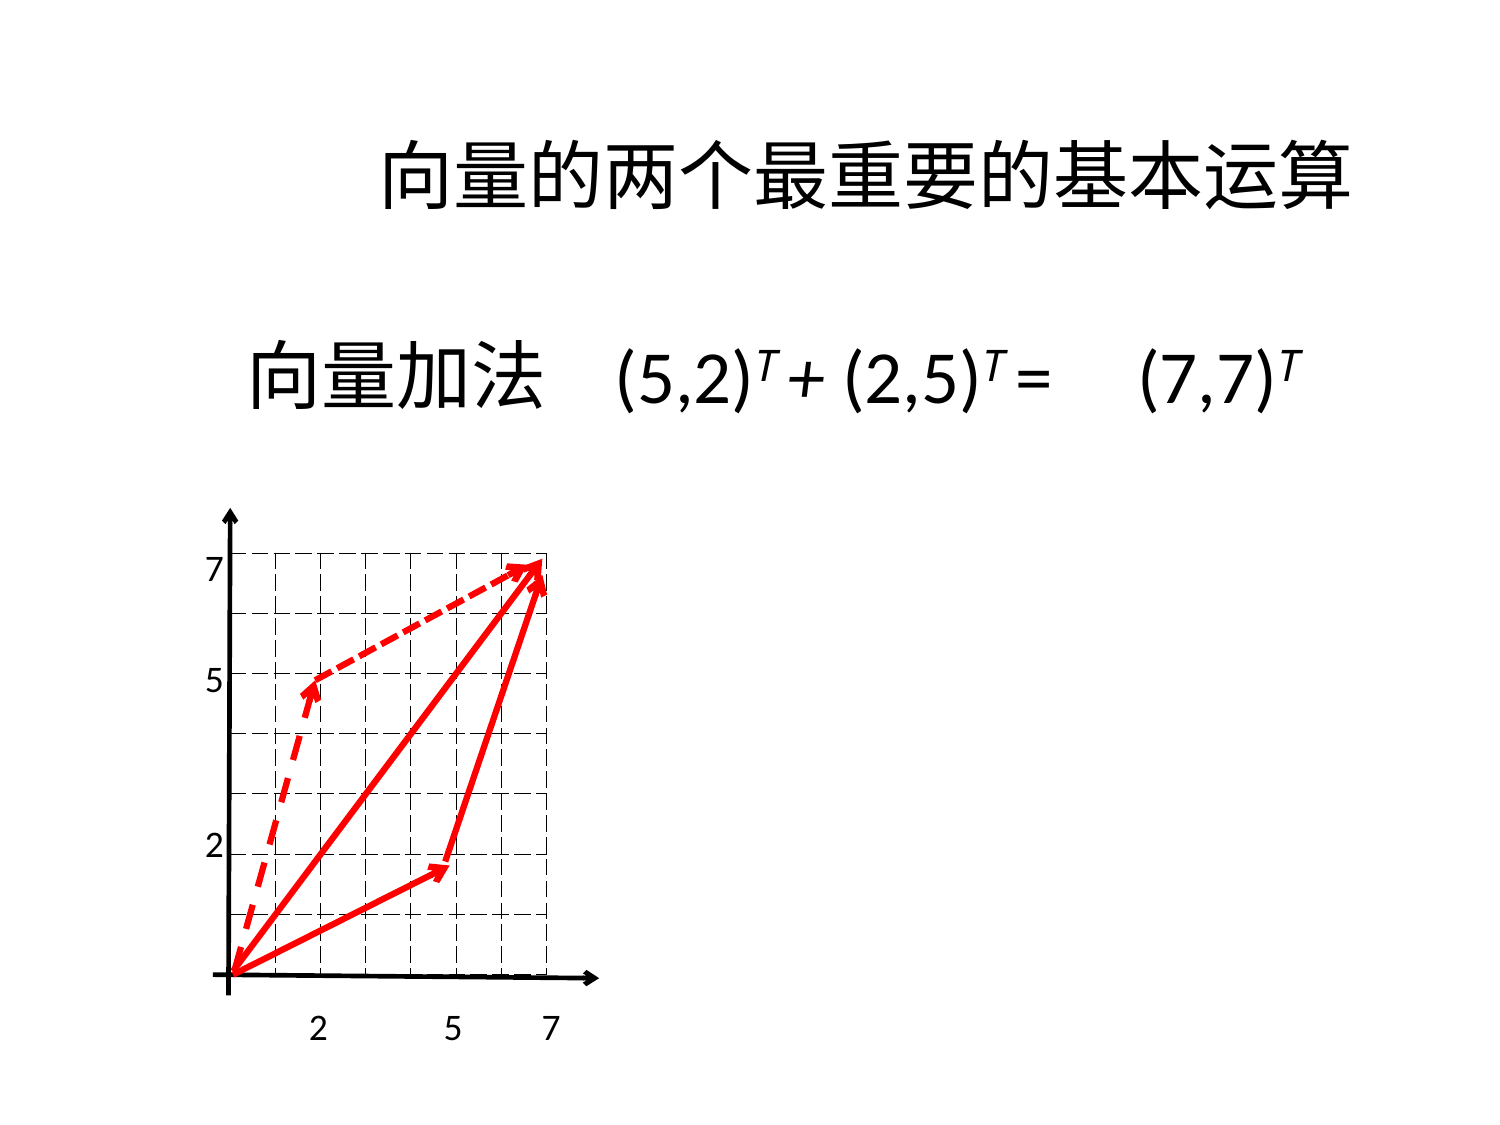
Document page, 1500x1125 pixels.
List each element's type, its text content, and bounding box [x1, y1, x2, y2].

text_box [190, 507, 600, 1056]
text_box 向量的两个最重要的基本运算 [363, 121, 1386, 227]
text_box 向量加法 (5,2)T + (2,5)T = (7,7)T [231, 321, 1329, 487]
